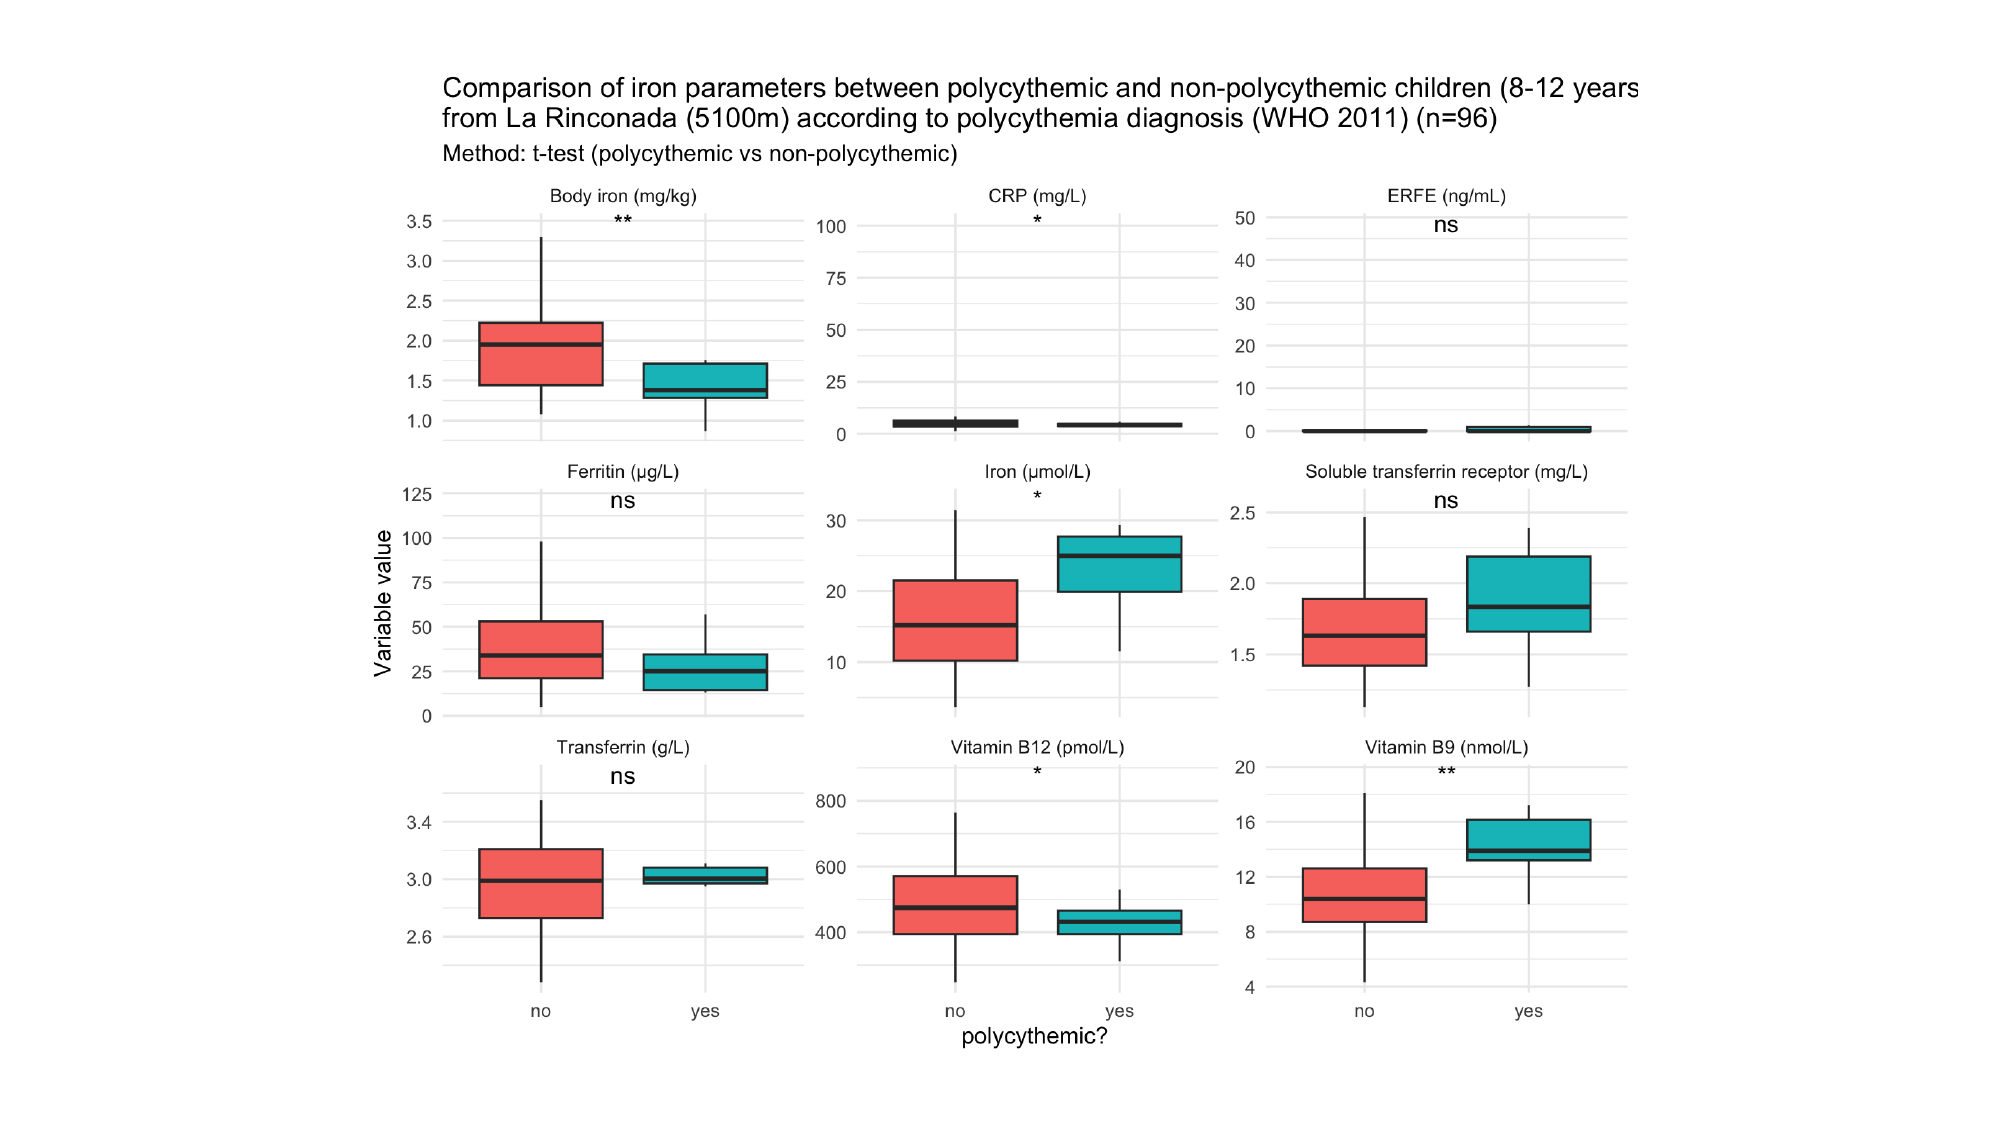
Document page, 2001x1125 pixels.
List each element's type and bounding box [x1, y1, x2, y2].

picture [361, 65, 1638, 1060]
